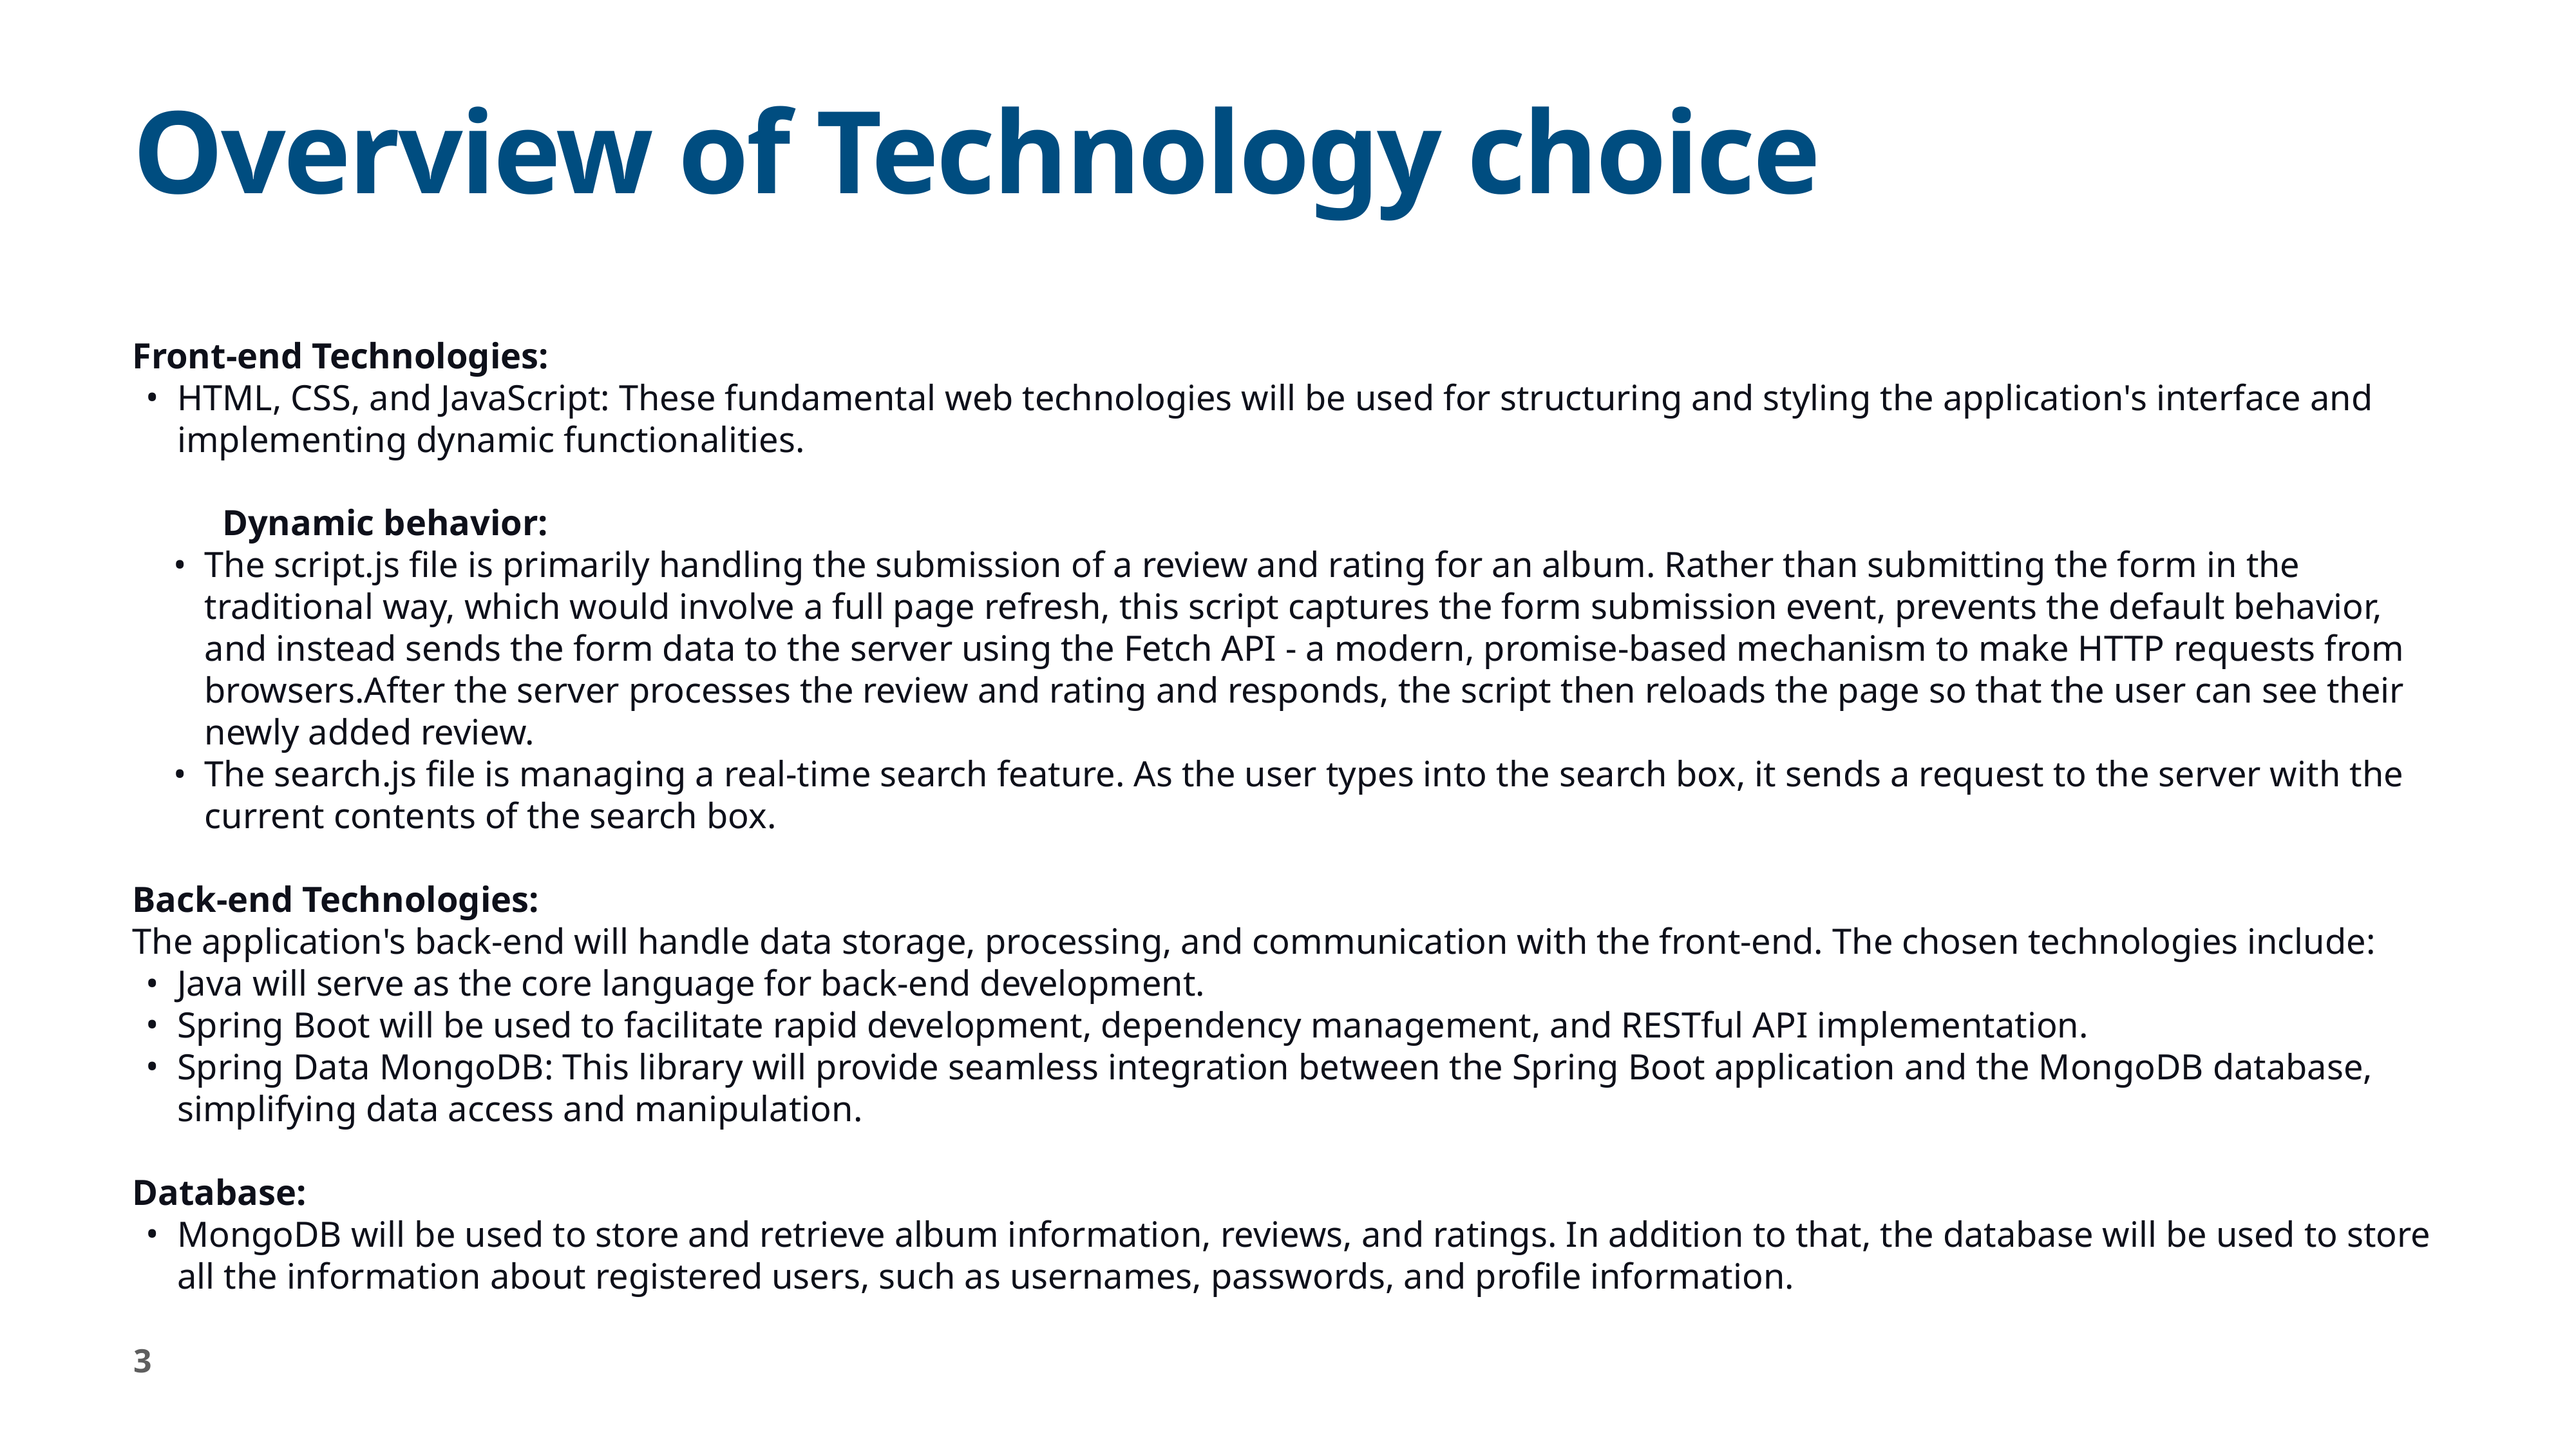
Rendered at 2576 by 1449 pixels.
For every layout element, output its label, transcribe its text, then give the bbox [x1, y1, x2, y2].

text_box Front-end Technologies: HTML, CSS, and JavaScript: These fundamental web technologies will be used for structuring and styling the application's interface and implementing dynamic functionalities. Dynamic behavior: The script.js file is primarily handling the submission of a review and rating for an album. Rather than submitting the form in the traditional way, which would involve a full page refresh, this script captures the form submission event, prevents the default behavior, and instead sends the form data to the server using the Fetch API - a modern, promise-based mechanism to make HTTP requests from browsers.After the server processes the review and rating and responds, the script then reloads the page so that the user can see their newly added review. The search.js file is managing a real-time search feature. As the user types into the search box, it sends a request to the server with the current contents of the search box. Back-end Technologies: The application's back-end will handle data storage, processing, and communication with the front-end. The chosen technologies include: Java will serve as the core language for back-end development. Spring Boot will be used to facilitate rapid development, dependency management, and RESTful API implementation. Spring Data MongoDB: This library will provide seamless integration between the Spring Boot application and the MongoDB database, simplifying data access and manipulation. Database: MongoDB will be used to store and retrieve album information, reviews, and ratings. In addition to that, the database will be used to store all the information about registered users, such as usernames, passwords, and profile information. [127, 328, 2449, 1311]
text_box 3 [128, 1335, 158, 1385]
title Overview of Technology choice [127, 100, 2449, 253]
